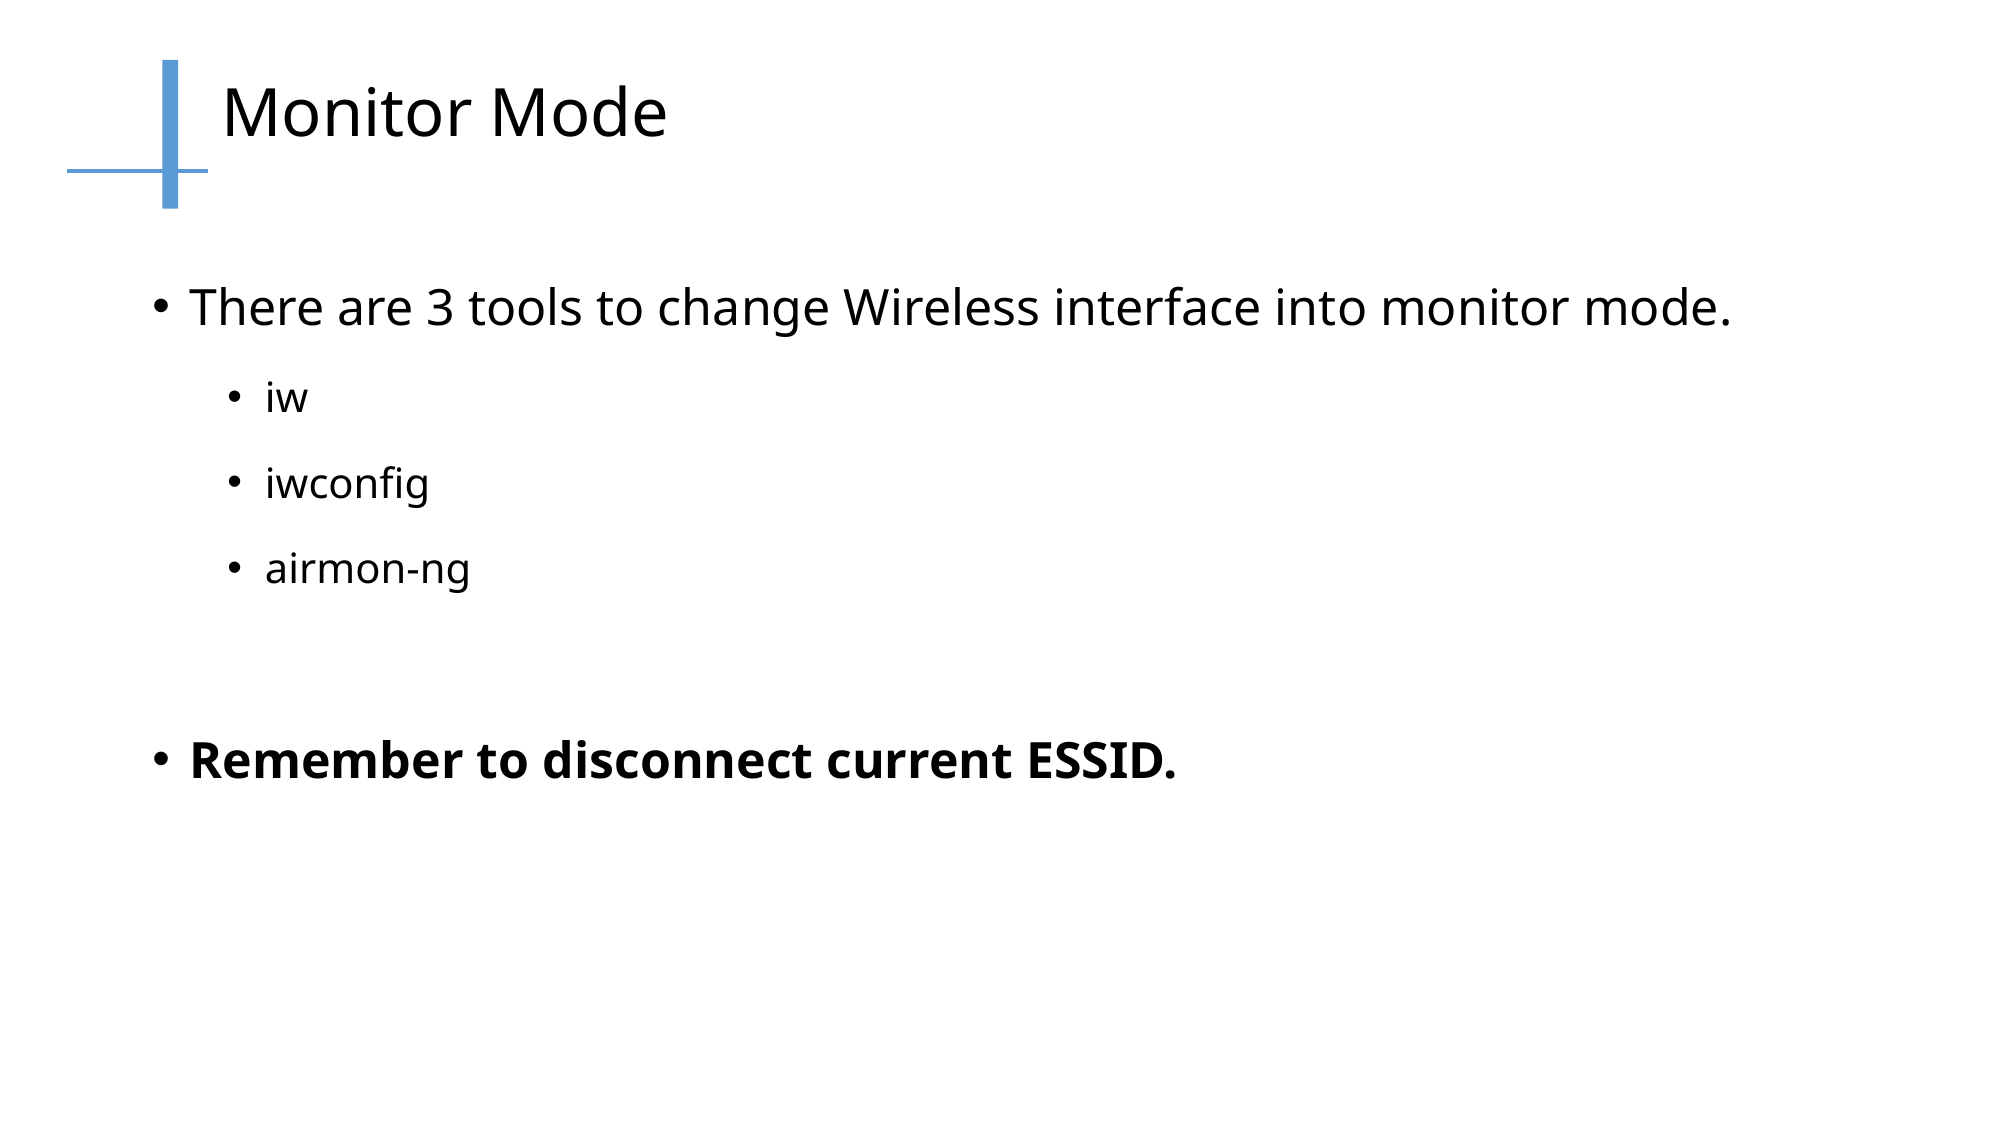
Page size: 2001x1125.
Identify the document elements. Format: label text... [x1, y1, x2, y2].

title Monitor Mode [206, 59, 1842, 170]
list There are 3 tools to change Wireless interface into monitor mode. iw iwconfig airmon-ng Remember to disconnect current ESSID. [137, 238, 1863, 1014]
